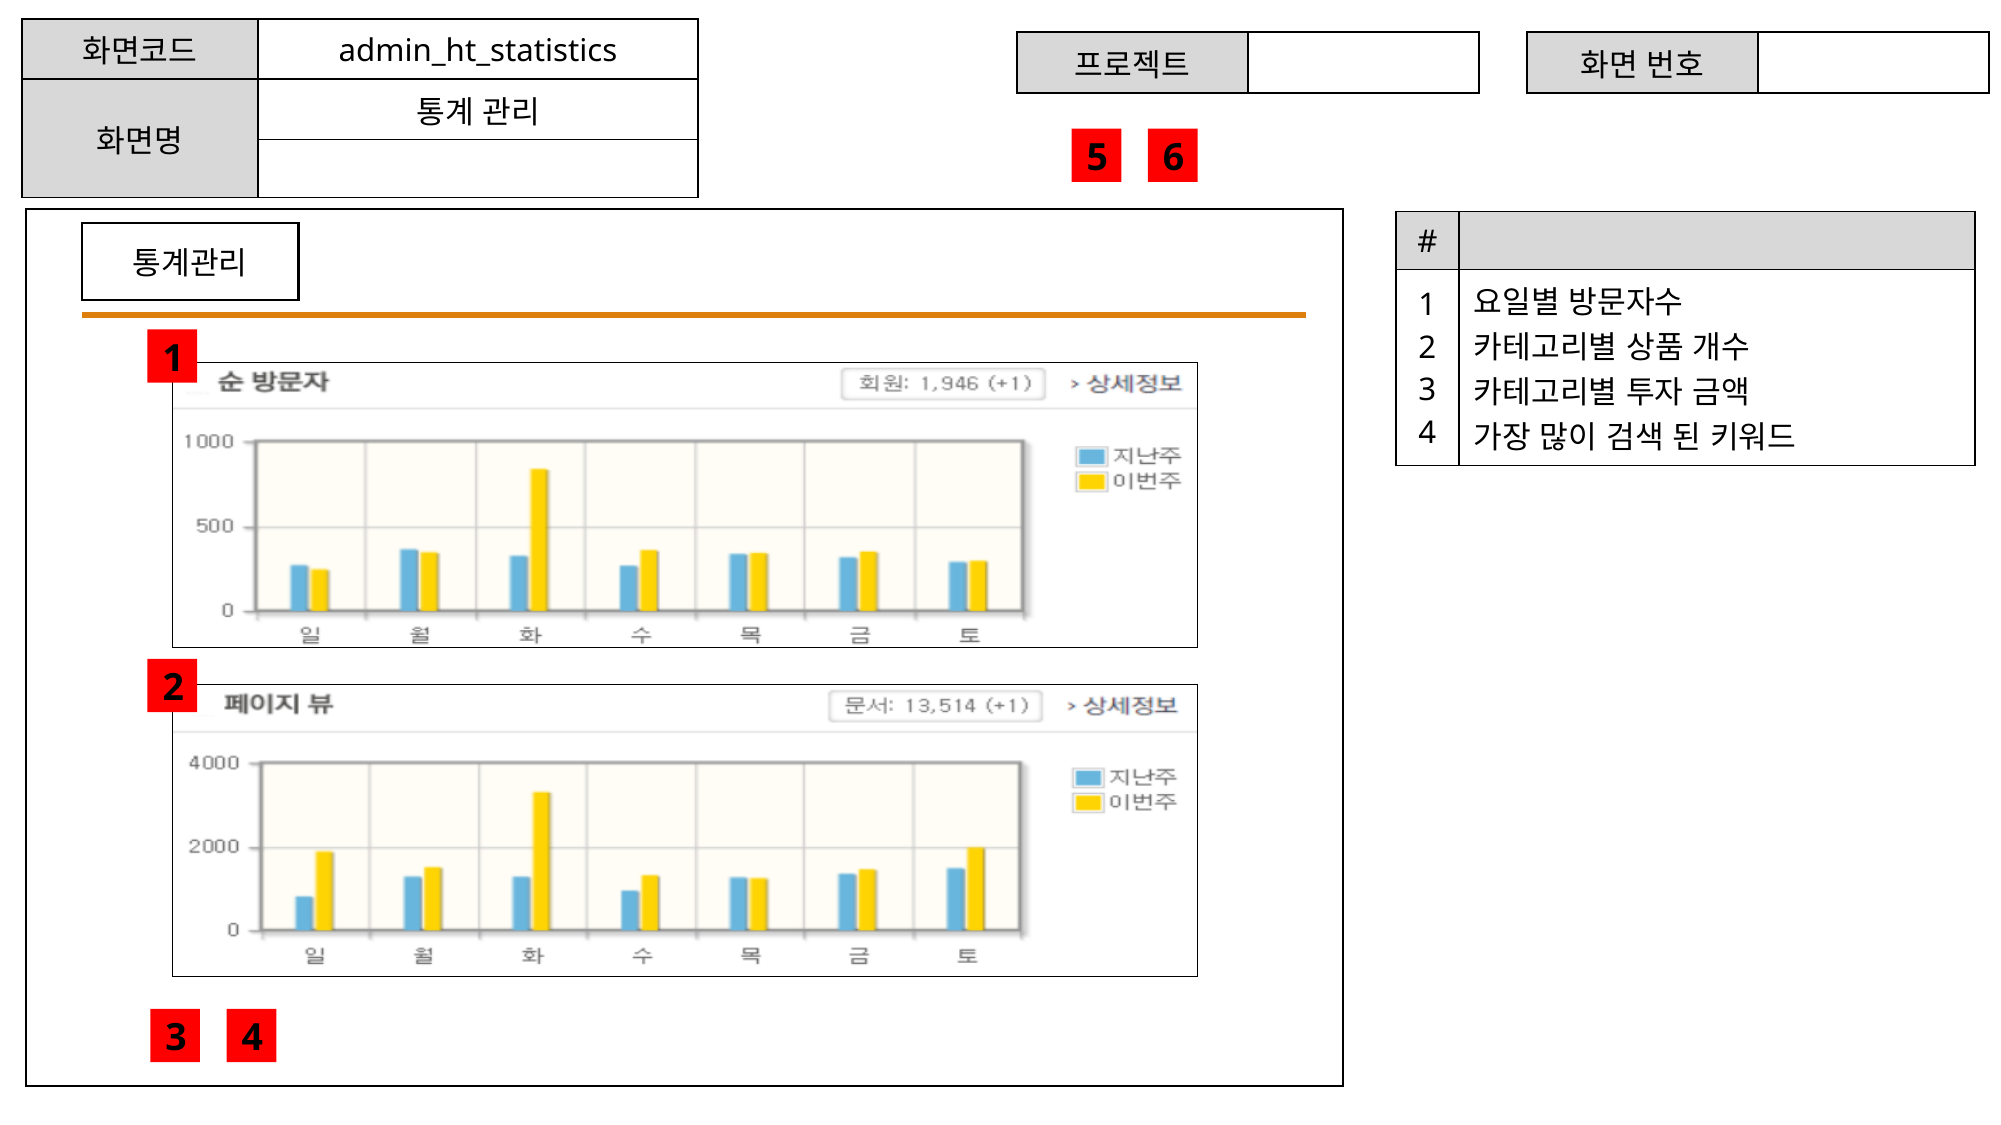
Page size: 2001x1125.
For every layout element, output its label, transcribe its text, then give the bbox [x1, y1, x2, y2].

table_header 화면코드 [23, 20, 257, 78]
text_box 5 [1071, 128, 1122, 182]
table_header [1460, 212, 1974, 269]
table_cell [259, 140, 697, 197]
table_cell 통계 관리 [259, 80, 697, 139]
table_cell 요일별 방문자수 카테고리별 상품 개수 카테고리별 투자 금액 가장 많이 검색 된 키워드 [1460, 270, 1974, 465]
table_cell 화면명 [23, 80, 257, 197]
table_header 화면 번호 [1528, 33, 1757, 92]
text_box 6 [1147, 128, 1198, 182]
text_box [25, 208, 1344, 1087]
table_header admin_ht_statistics [259, 20, 697, 78]
table_header [1249, 33, 1478, 92]
table_cell 1 2 3 4 [1397, 270, 1458, 465]
table_header # [1397, 212, 1458, 269]
table_header [1759, 33, 1988, 92]
table_header 프로젝트 [1018, 33, 1247, 92]
